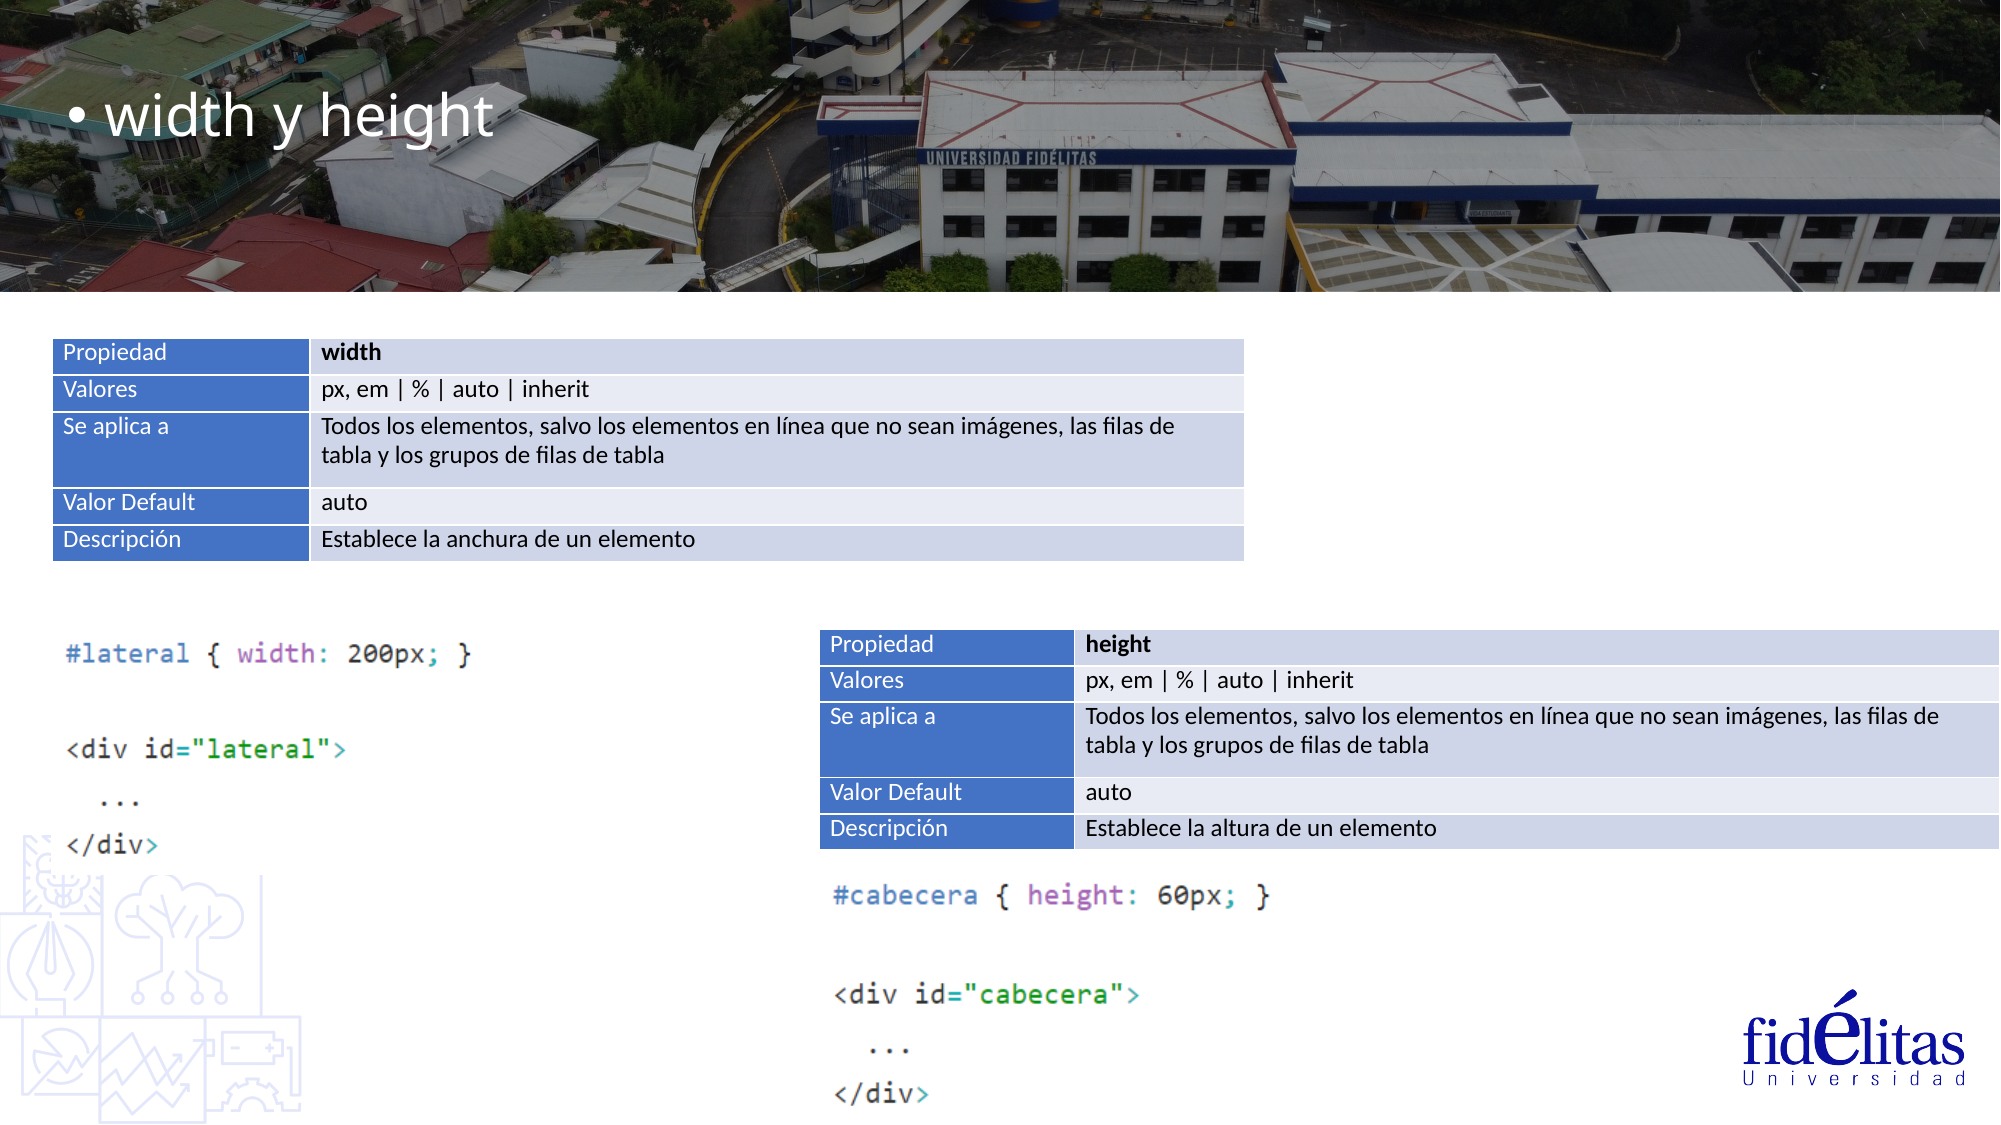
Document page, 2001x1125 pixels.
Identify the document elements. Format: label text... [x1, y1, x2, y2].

table_header height [1075, 630, 1999, 665]
table_cell Establece la anchura de un elemento [311, 526, 1244, 561]
table_cell Valores [53, 376, 309, 411]
table_cell Todos los elementos, salvo los elementos en línea que no sean imágenes, las filas de tabla y los grupos de filas de tabla [311, 413, 1244, 487]
picture [51, 629, 480, 875]
picture [1737, 984, 1972, 1089]
table_cell Descripción [820, 815, 1074, 849]
table_cell Se aplica a [820, 703, 1074, 777]
table_cell auto [311, 489, 1244, 524]
list width y height [51, 79, 1172, 213]
table_cell px, em | % | auto | inherit [1075, 667, 1999, 701]
picture [0, 0, 2000, 292]
table_header Propiedad [820, 630, 1074, 665]
table_header Propiedad [53, 339, 309, 374]
table_cell Valor Default [820, 778, 1074, 813]
table_header width [311, 339, 1244, 374]
table_cell auto [1075, 778, 1999, 813]
table_cell Establece la altura de un elemento [1075, 815, 1999, 849]
table_cell Todos los elementos, salvo los elementos en línea que no sean imágenes, las filas de tabla y los grupos de filas de tabla [1075, 703, 1999, 777]
table_cell Valores [820, 667, 1074, 701]
picture [818, 874, 1280, 1125]
table_cell Se aplica a [53, 413, 309, 487]
table_cell Descripción [53, 526, 309, 561]
table_cell px, em | % | auto | inherit [311, 376, 1244, 411]
table_cell Valor Default [53, 489, 309, 524]
